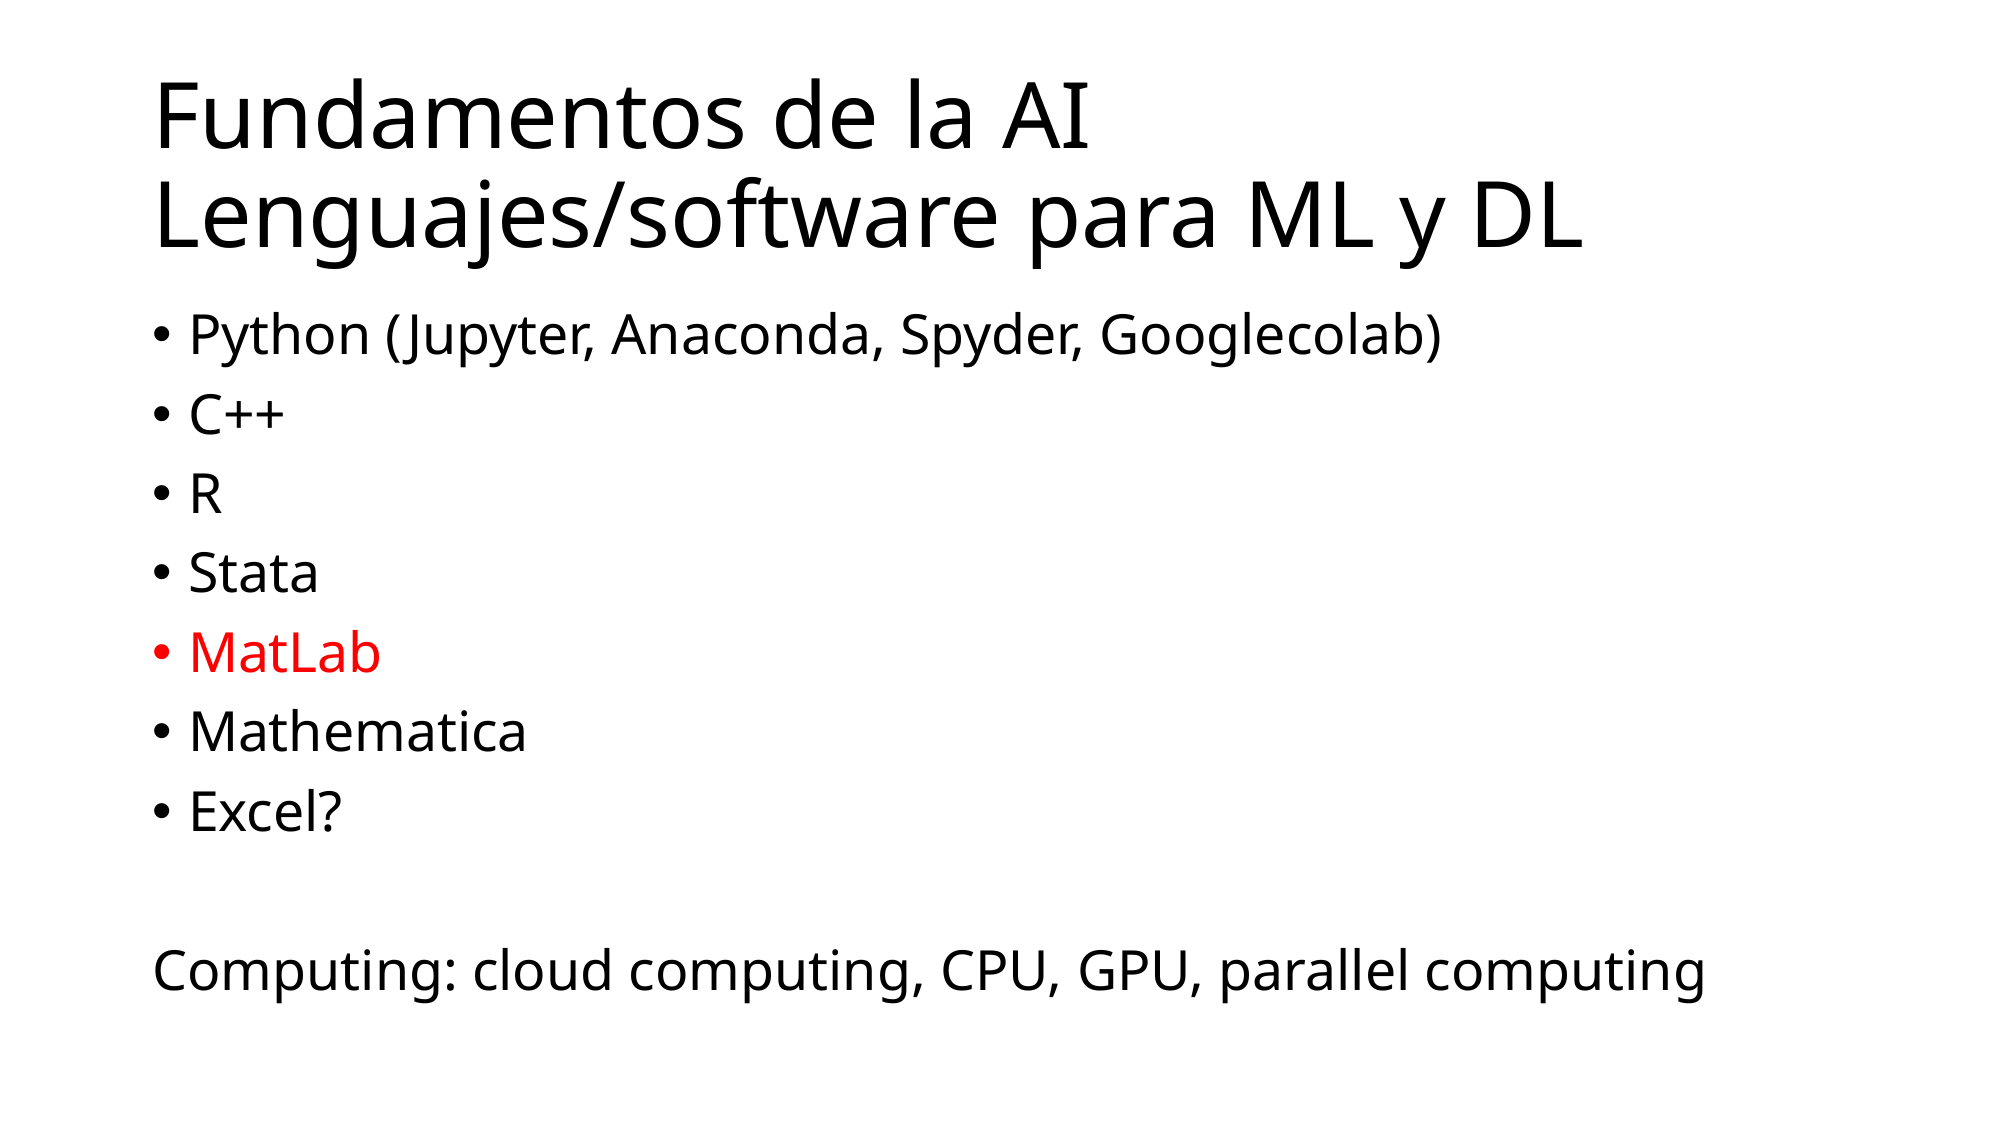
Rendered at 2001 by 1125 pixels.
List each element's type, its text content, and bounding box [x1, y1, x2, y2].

title Fundamentos de la AI Lenguajes/software para ML y DL [137, 59, 1863, 278]
list Python (Jupyter, Anaconda, Spyder, Googlecolab) C++ R Stata MatLab Mathematica Excel? Computing: cloud computing, CPU, GPU, parallel computing [137, 299, 1863, 1014]
